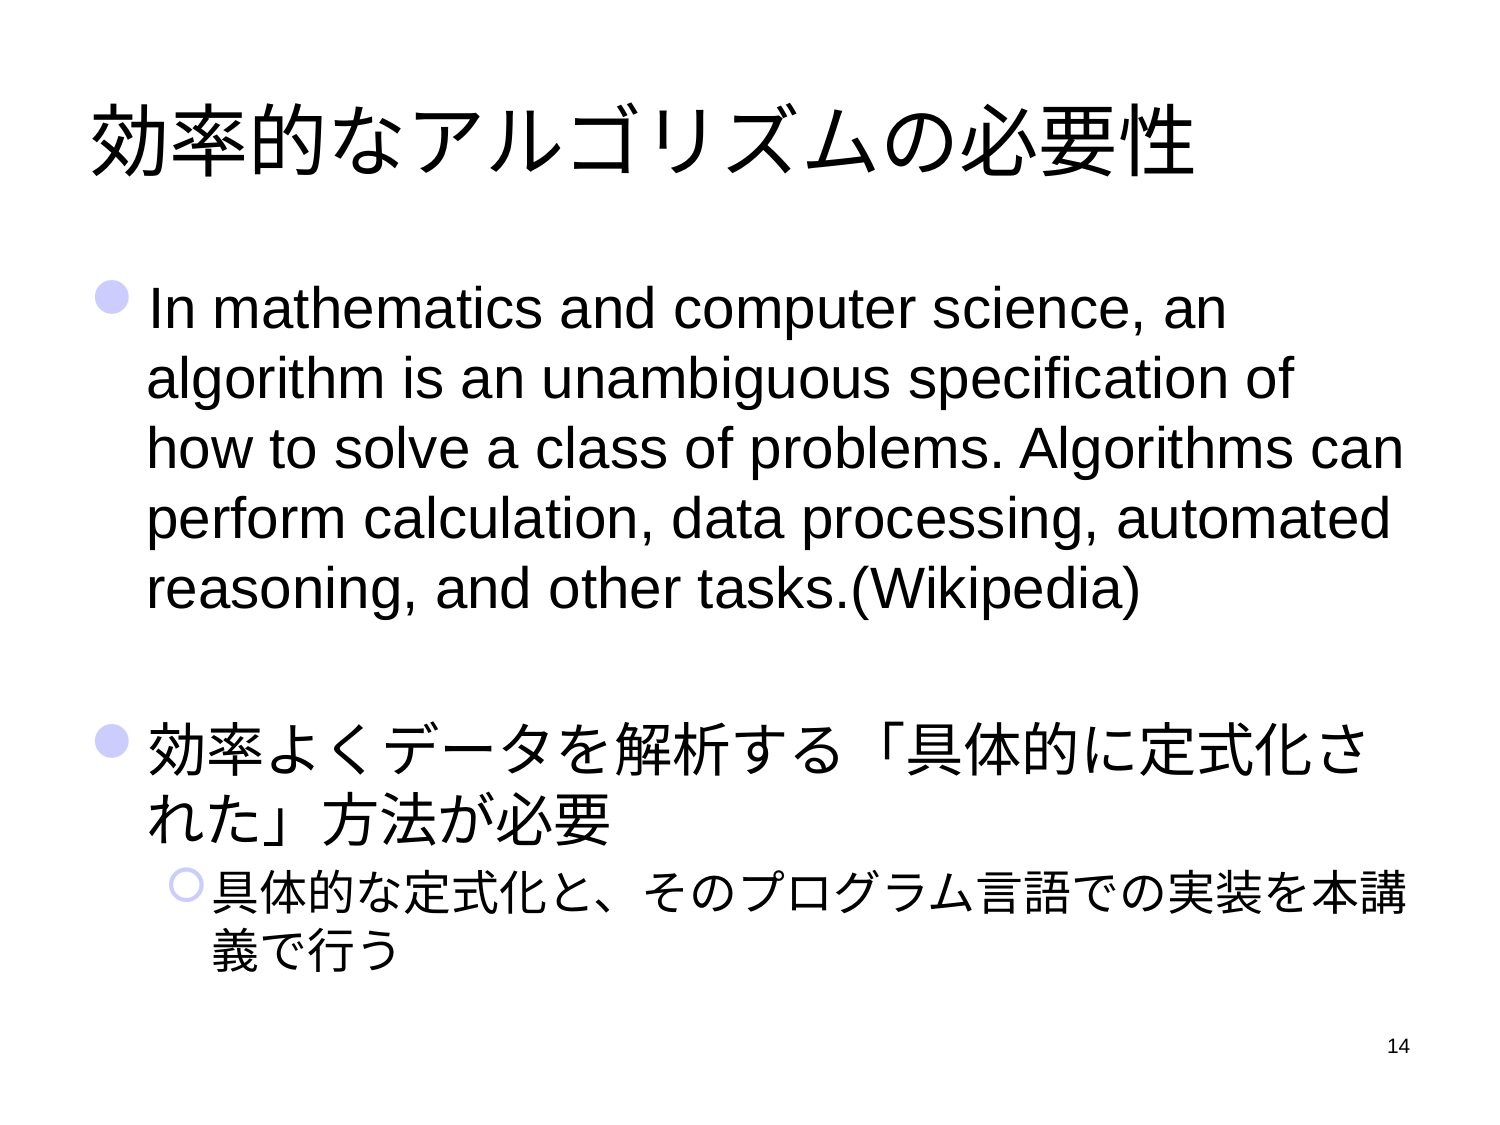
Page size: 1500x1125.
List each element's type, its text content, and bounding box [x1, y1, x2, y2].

slide_number 14 [1074, 1024, 1426, 1101]
list In mathematics and computer science, an algorithm is an unambiguous specification of how to solve a class of problems. Algorithms can perform calculation, data processing, automated reasoning, and other tasks.(Wikipedia) 効率よくデータを解析する「具体的に定式化された」方法が必要 具体的な定式化と、そのプログラム言語での実装を本講義で行う [75, 262, 1425, 1006]
title 効率的なアルゴリズムの必要性 [75, 45, 1425, 233]
